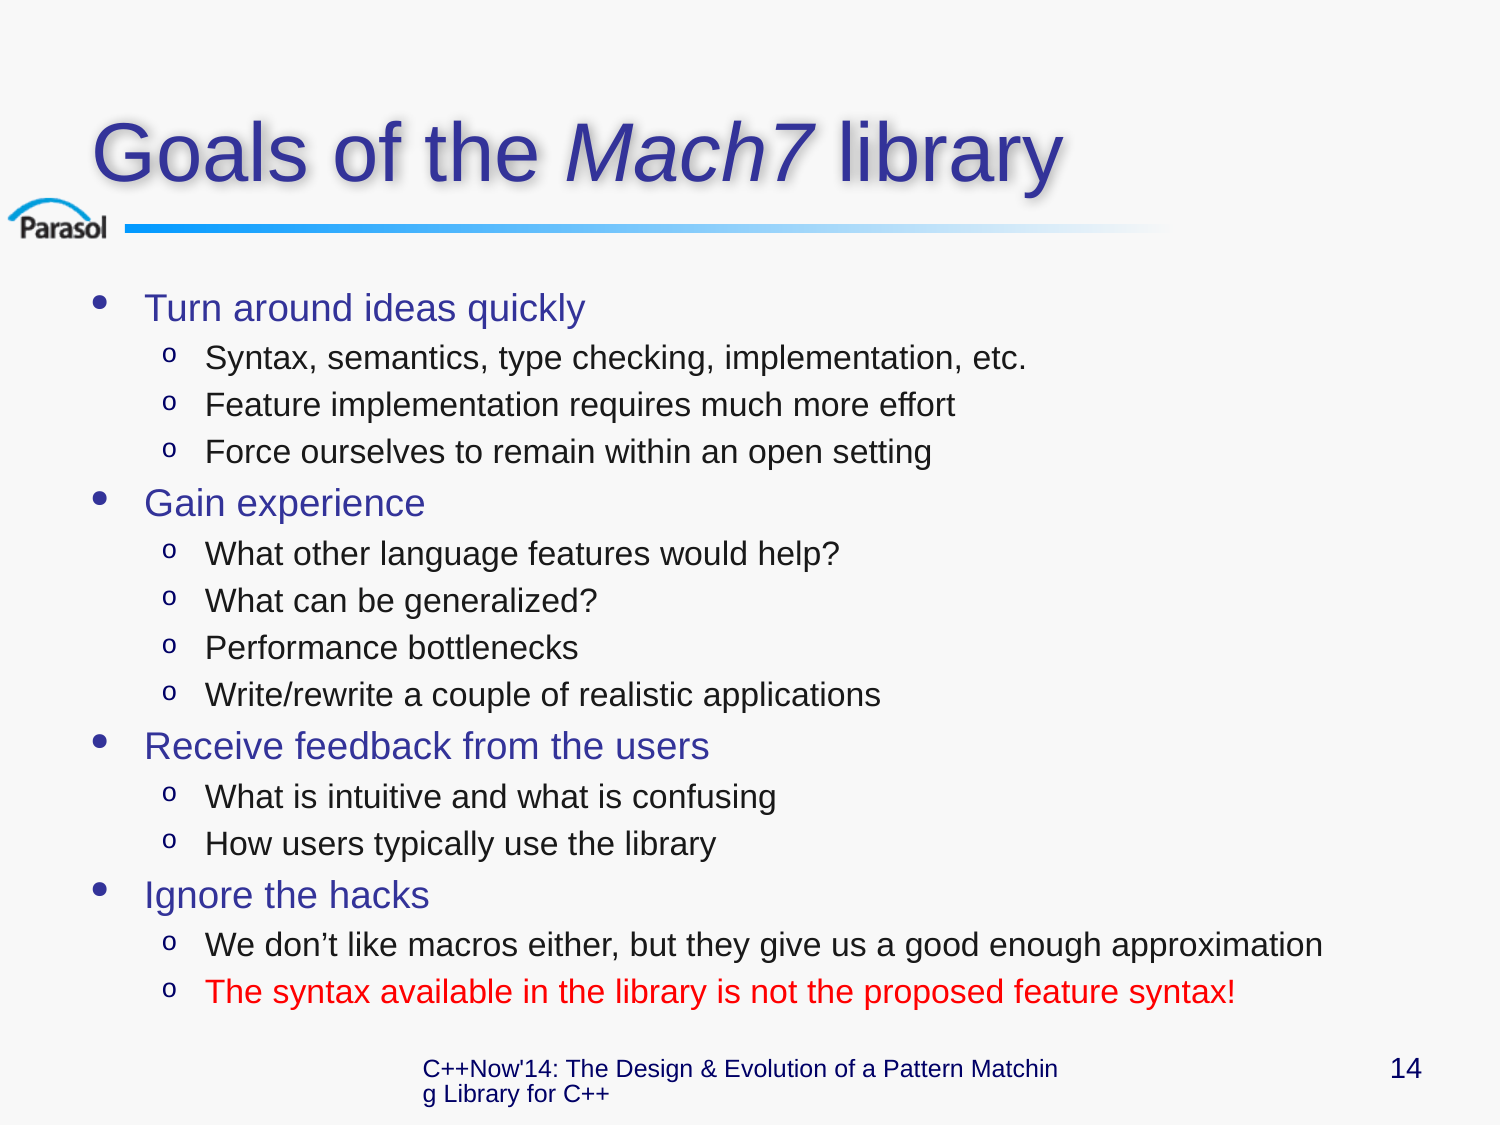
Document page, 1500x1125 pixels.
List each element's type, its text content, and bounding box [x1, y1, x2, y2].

slide_number 14 [1124, 1046, 1438, 1088]
title Goals of the Mach7 library [76, 24, 1412, 207]
list Turn around ideas quickly Syntax, semantics, type checking, implementation, etc. Feature implementation requires much more effort Force ourselves to remain within an open setting Gain experience What other language features would help? What can be generalized? Performance bottlenecks Write/rewrite a couple of realistic applications Receive feedback from the users What is intuitive and what is confusing How users typically use the library Ignore the hacks We don’t like macros either, but they give us a good enough approximation The syntax available in the library is not the proposed feature syntax! [76, 274, 1500, 1024]
picture [0, 187, 116, 277]
footer C++Now'14: The Design & Evolution of a Pattern Matching Library for C++ [407, 1046, 1088, 1088]
